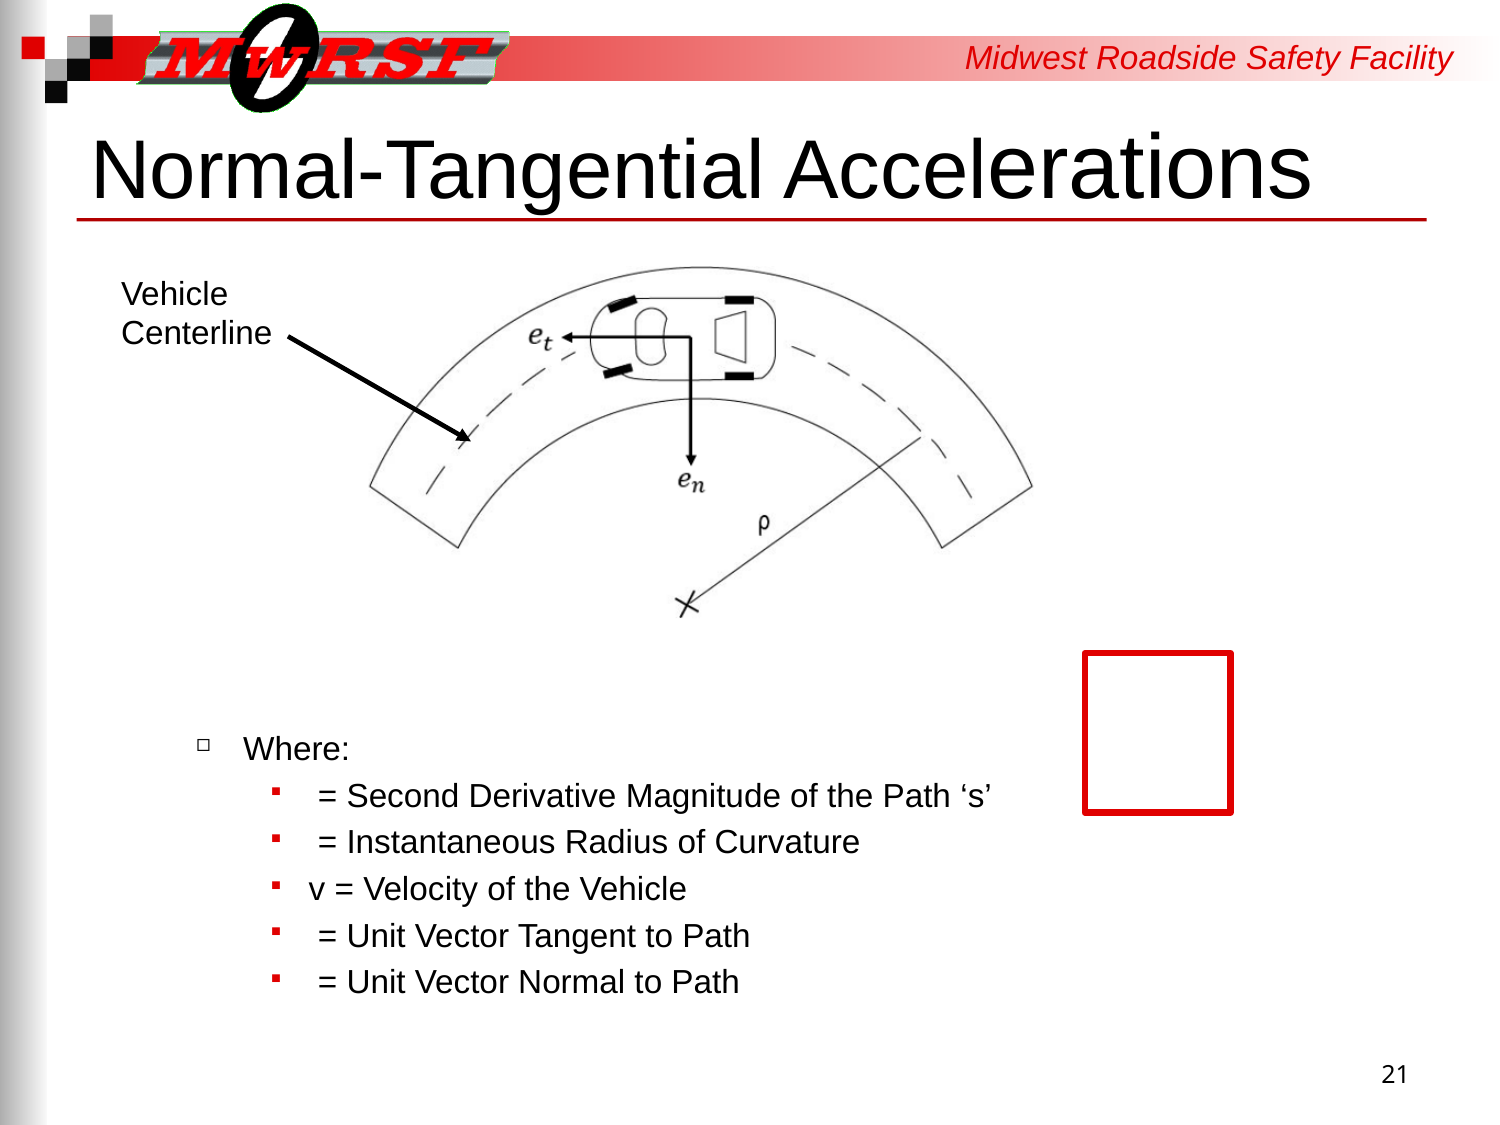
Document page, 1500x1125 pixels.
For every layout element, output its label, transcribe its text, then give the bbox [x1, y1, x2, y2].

text_box Vehicle Centerline [106, 264, 320, 359]
text_box [1084, 653, 1231, 813]
title Normal-Tangential Accelerations [75, 94, 1425, 230]
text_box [287, 336, 472, 442]
slide_number 21 [1074, 1024, 1426, 1101]
picture [338, 253, 1073, 630]
picture [135, 2, 510, 94]
